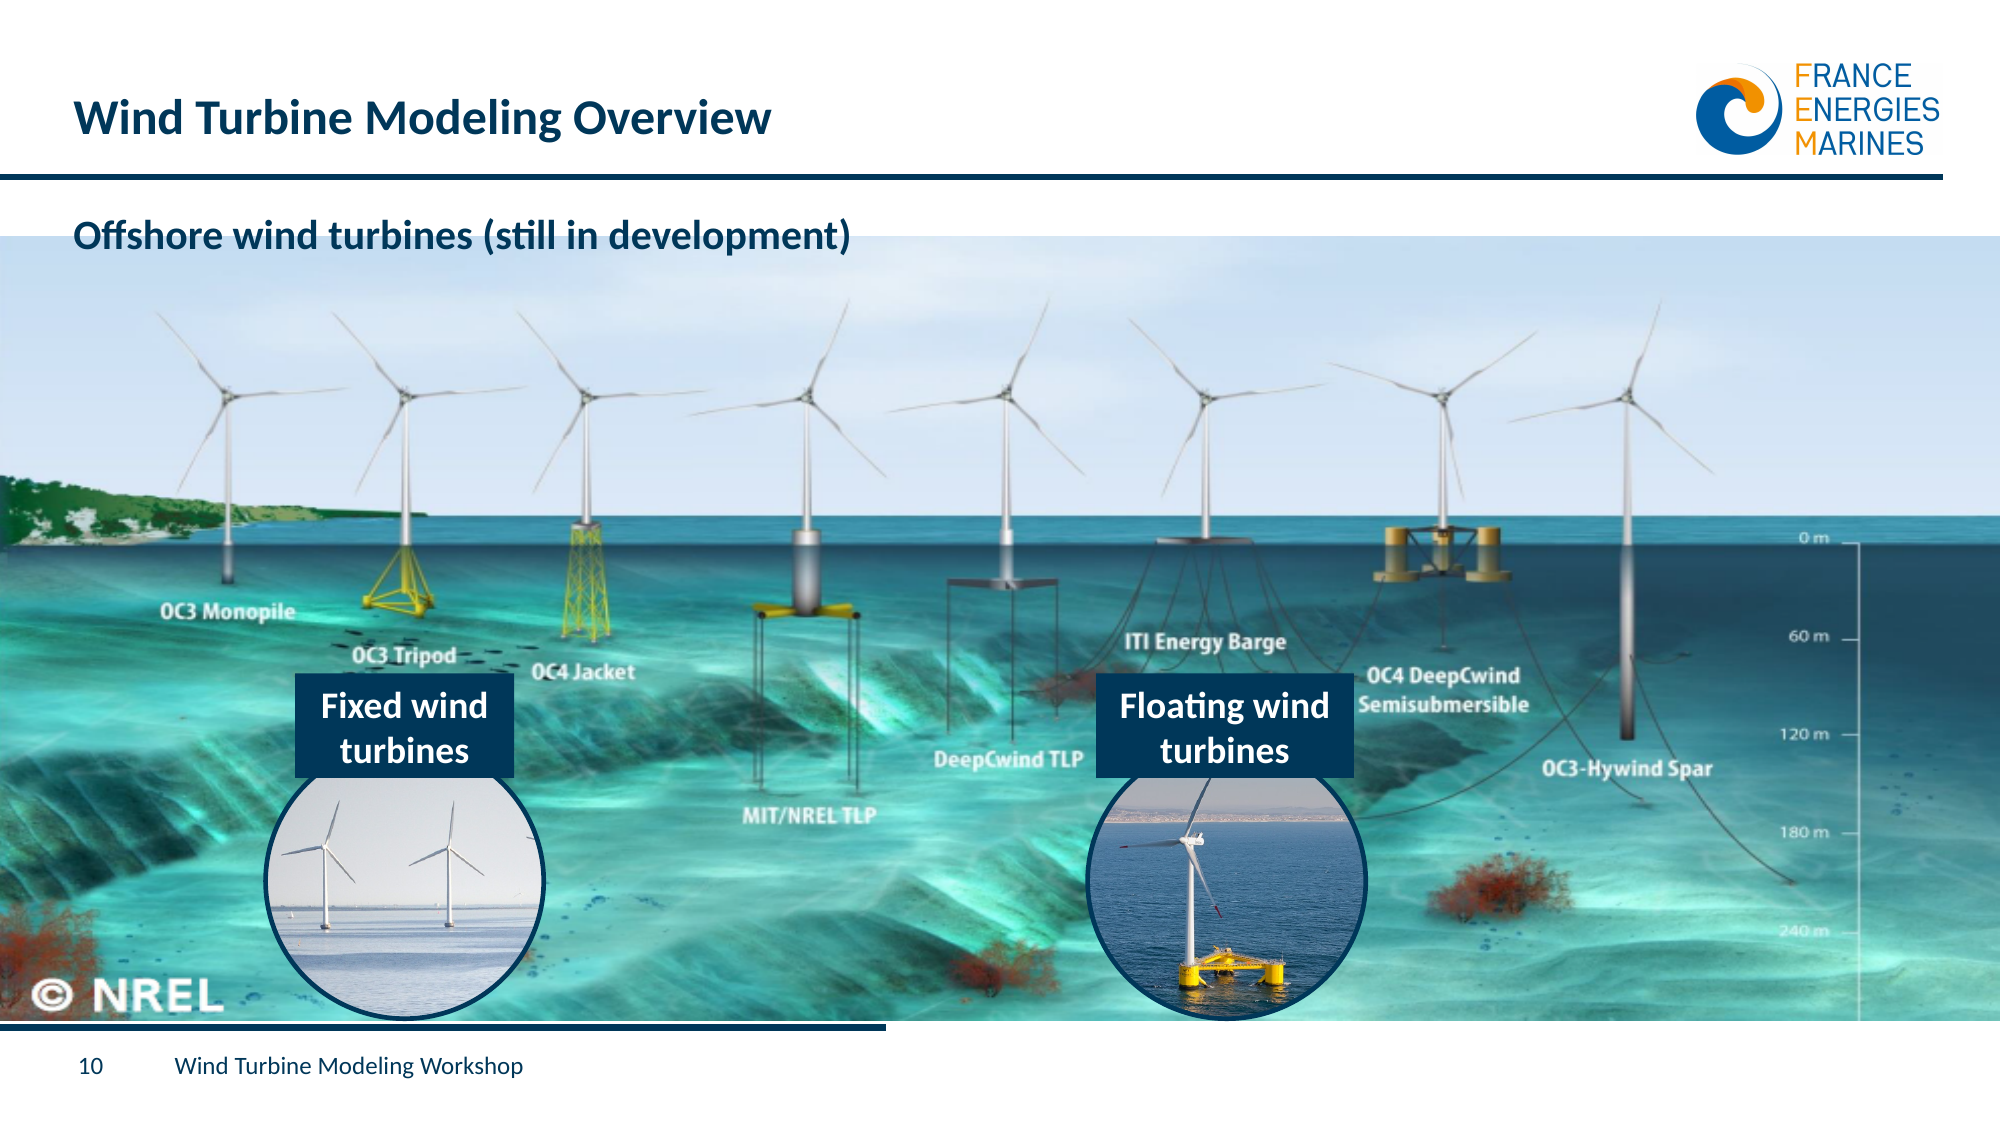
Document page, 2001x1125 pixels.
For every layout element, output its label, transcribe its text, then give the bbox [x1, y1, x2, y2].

picture [0, 236, 2000, 1021]
picture [1696, 63, 1943, 155]
footer Wind Turbine Modeling Workshop [159, 1042, 878, 1103]
slide_number 10 [63, 1042, 142, 1103]
title Wind Turbine Modeling Overview [58, 60, 1649, 177]
list Offshore wind turbines (still in development) [58, 206, 1943, 236]
